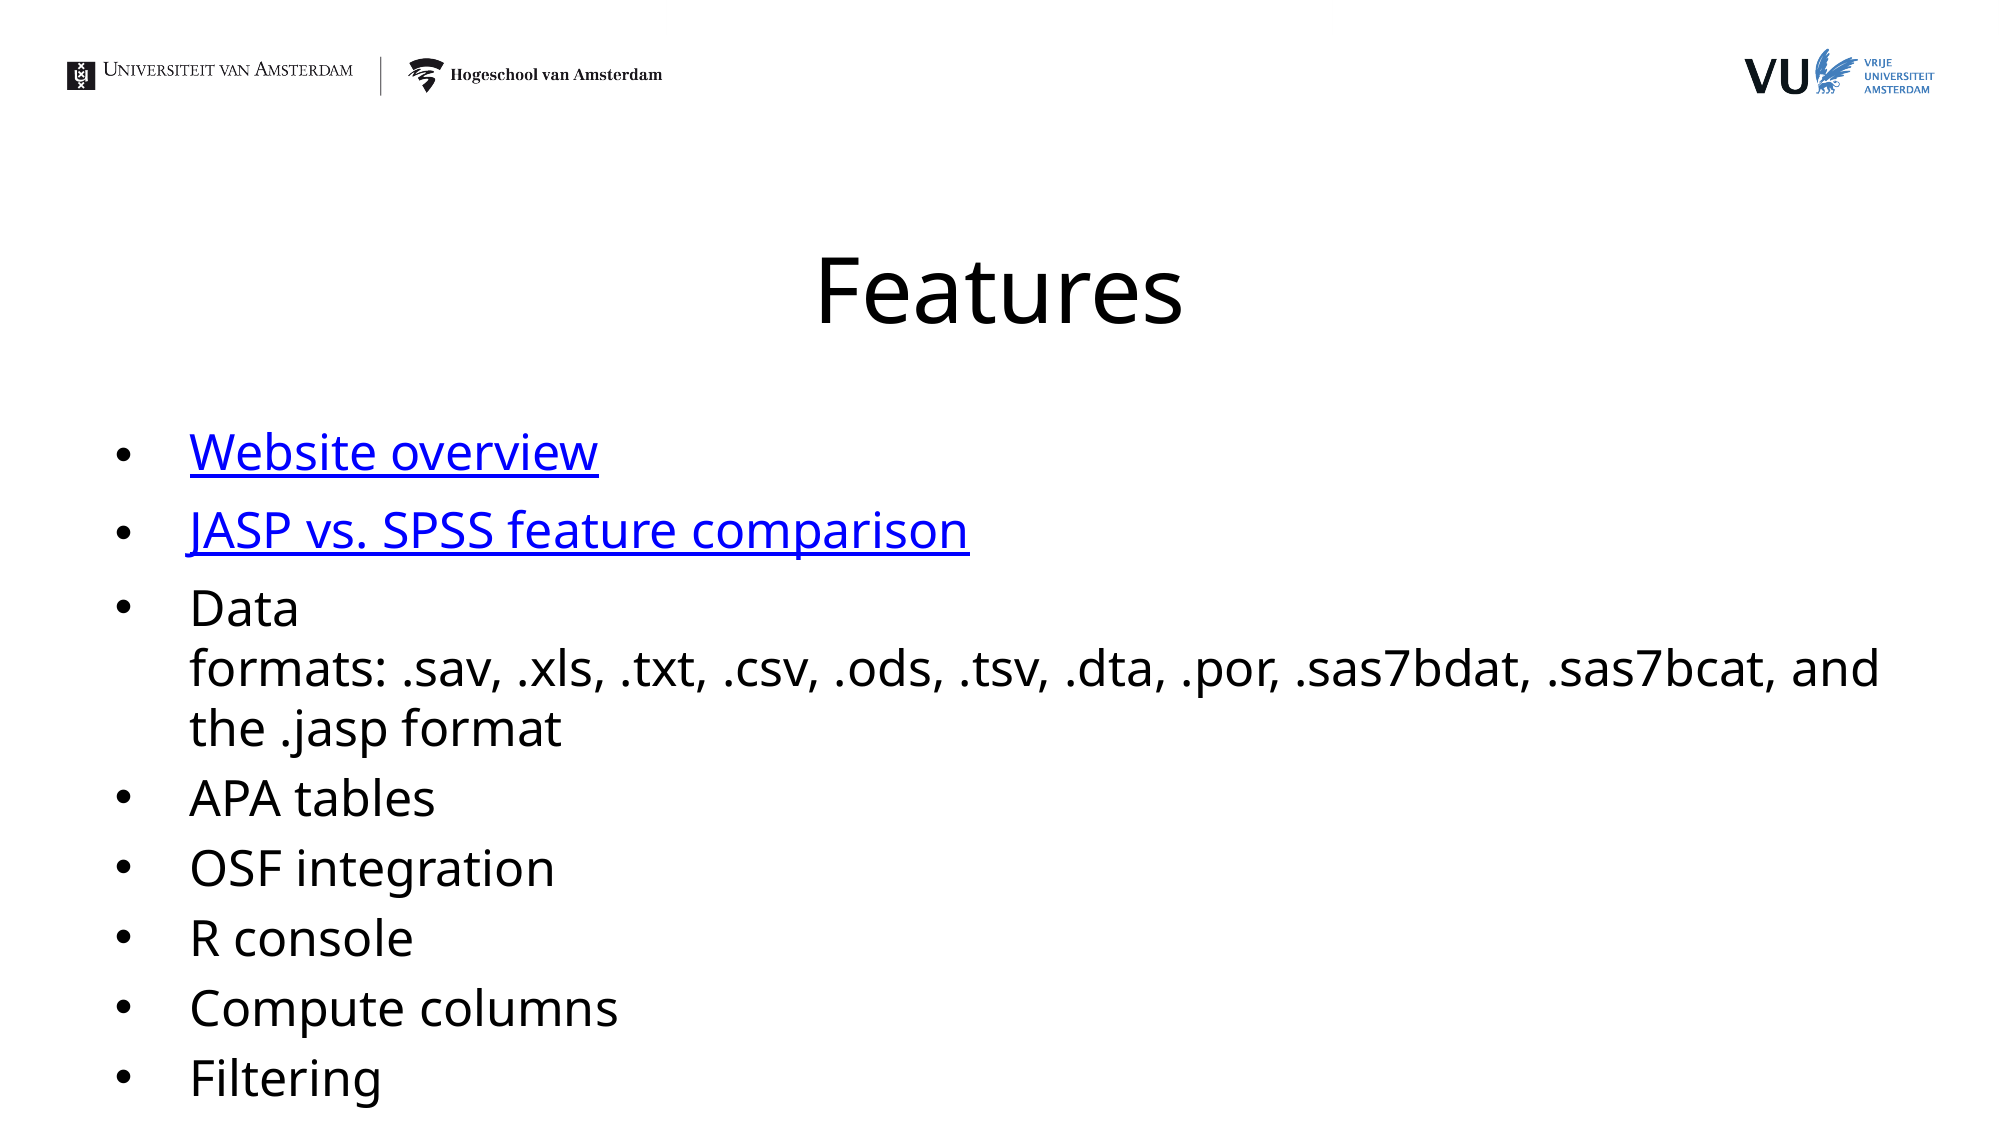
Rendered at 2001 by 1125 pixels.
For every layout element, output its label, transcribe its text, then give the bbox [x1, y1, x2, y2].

picture [1, 0, 1999, 96]
title Features [99, 224, 1900, 412]
list Website overview JASP vs. SPSS feature comparison Data formats: .sav, .xls, .txt, .csv, .ods, .tsv, .dta, .por, .sas7bdat, .sas7bcat, and the .jasp format APA tables OSF integration R console Compute columns Filtering [99, 412, 1900, 1125]
